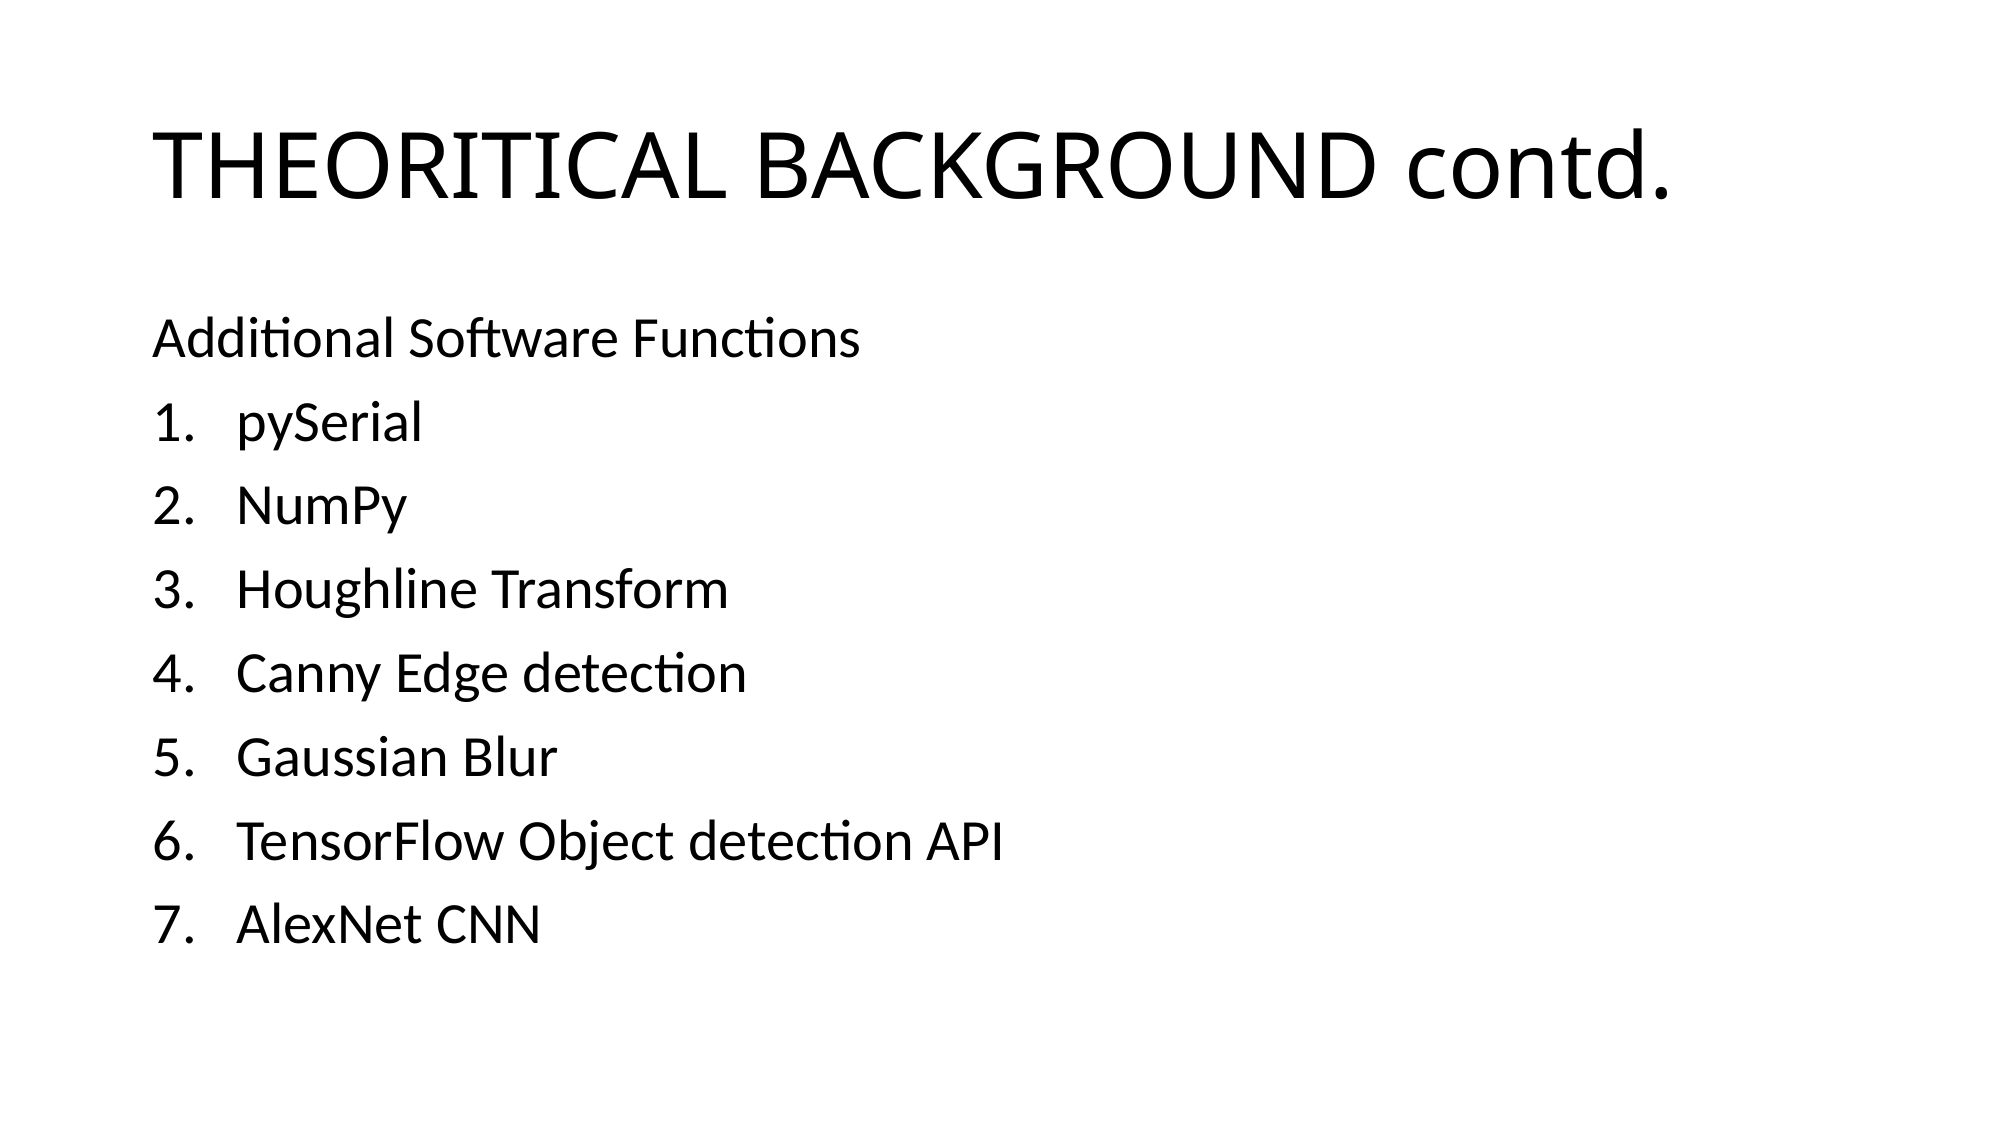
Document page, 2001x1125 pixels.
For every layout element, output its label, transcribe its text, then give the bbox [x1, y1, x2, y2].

title THEORITICAL BACKGROUND contd. [137, 59, 1863, 278]
list Additional Software Functions pySerial NumPy Houghline Transform Canny Edge detection Gaussian Blur TensorFlow Object detection API AlexNet CNN [137, 299, 1863, 1014]
